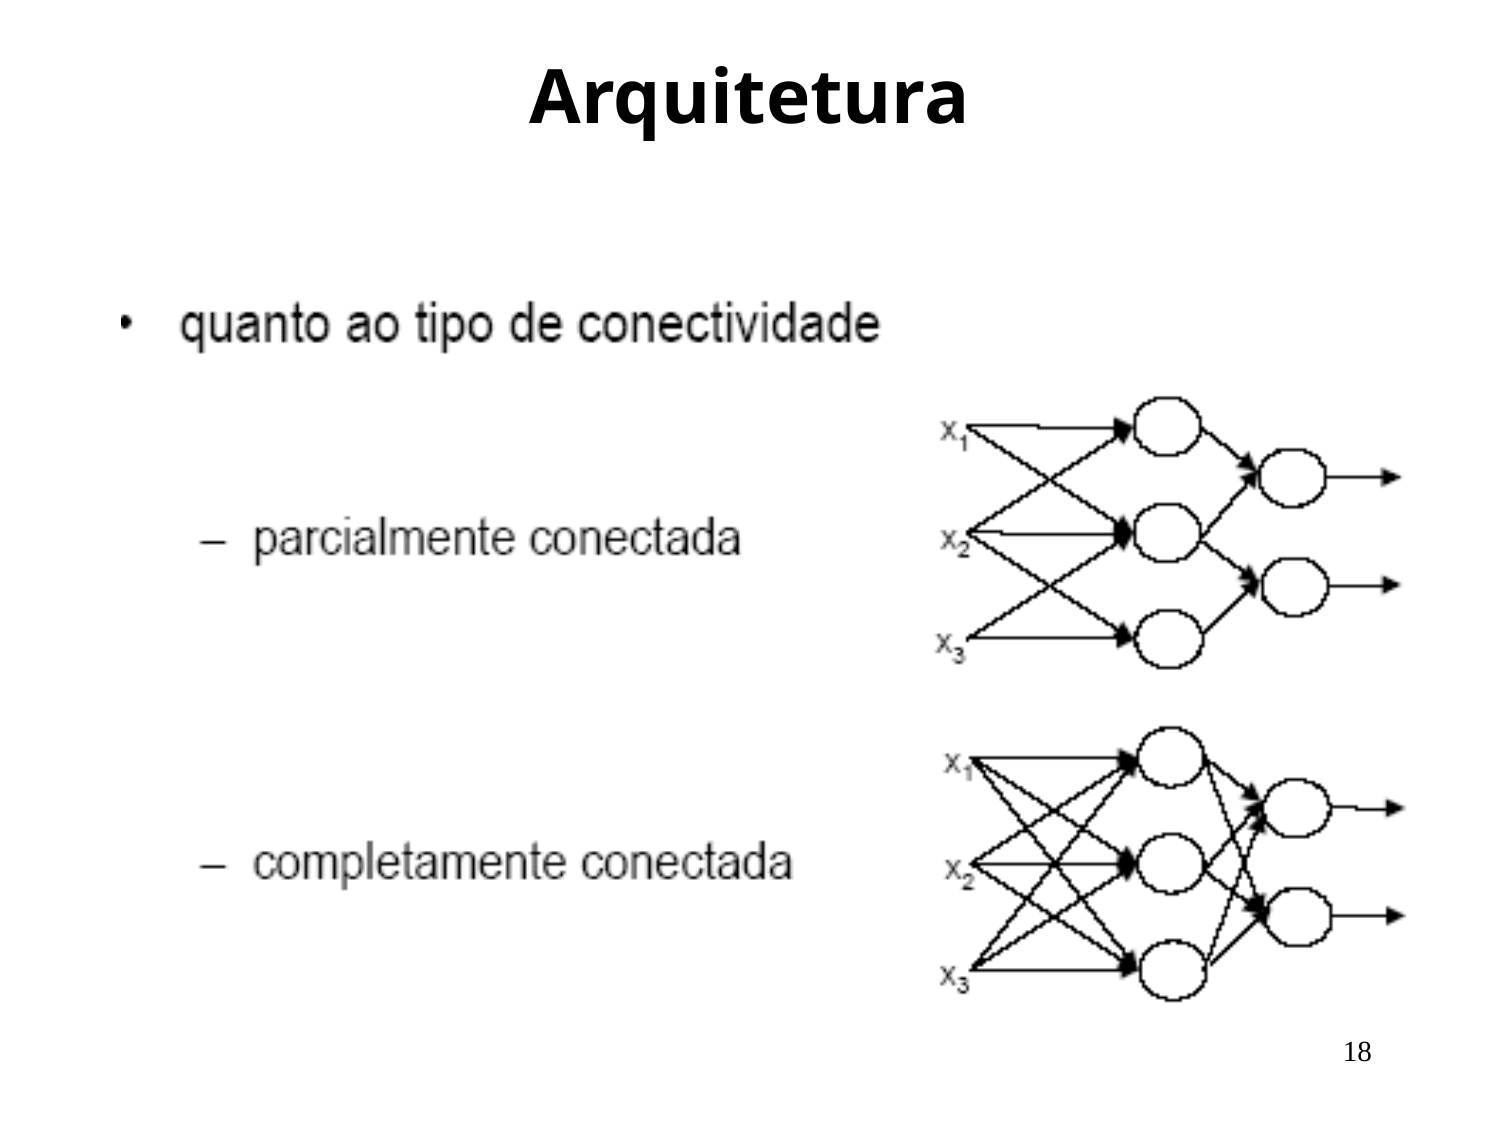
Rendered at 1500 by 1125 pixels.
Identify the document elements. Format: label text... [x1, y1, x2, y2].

text_box Arquitetura [0, 0, 1500, 188]
picture [120, 260, 1407, 1008]
slide_number 18 [1074, 1025, 1388, 1100]
